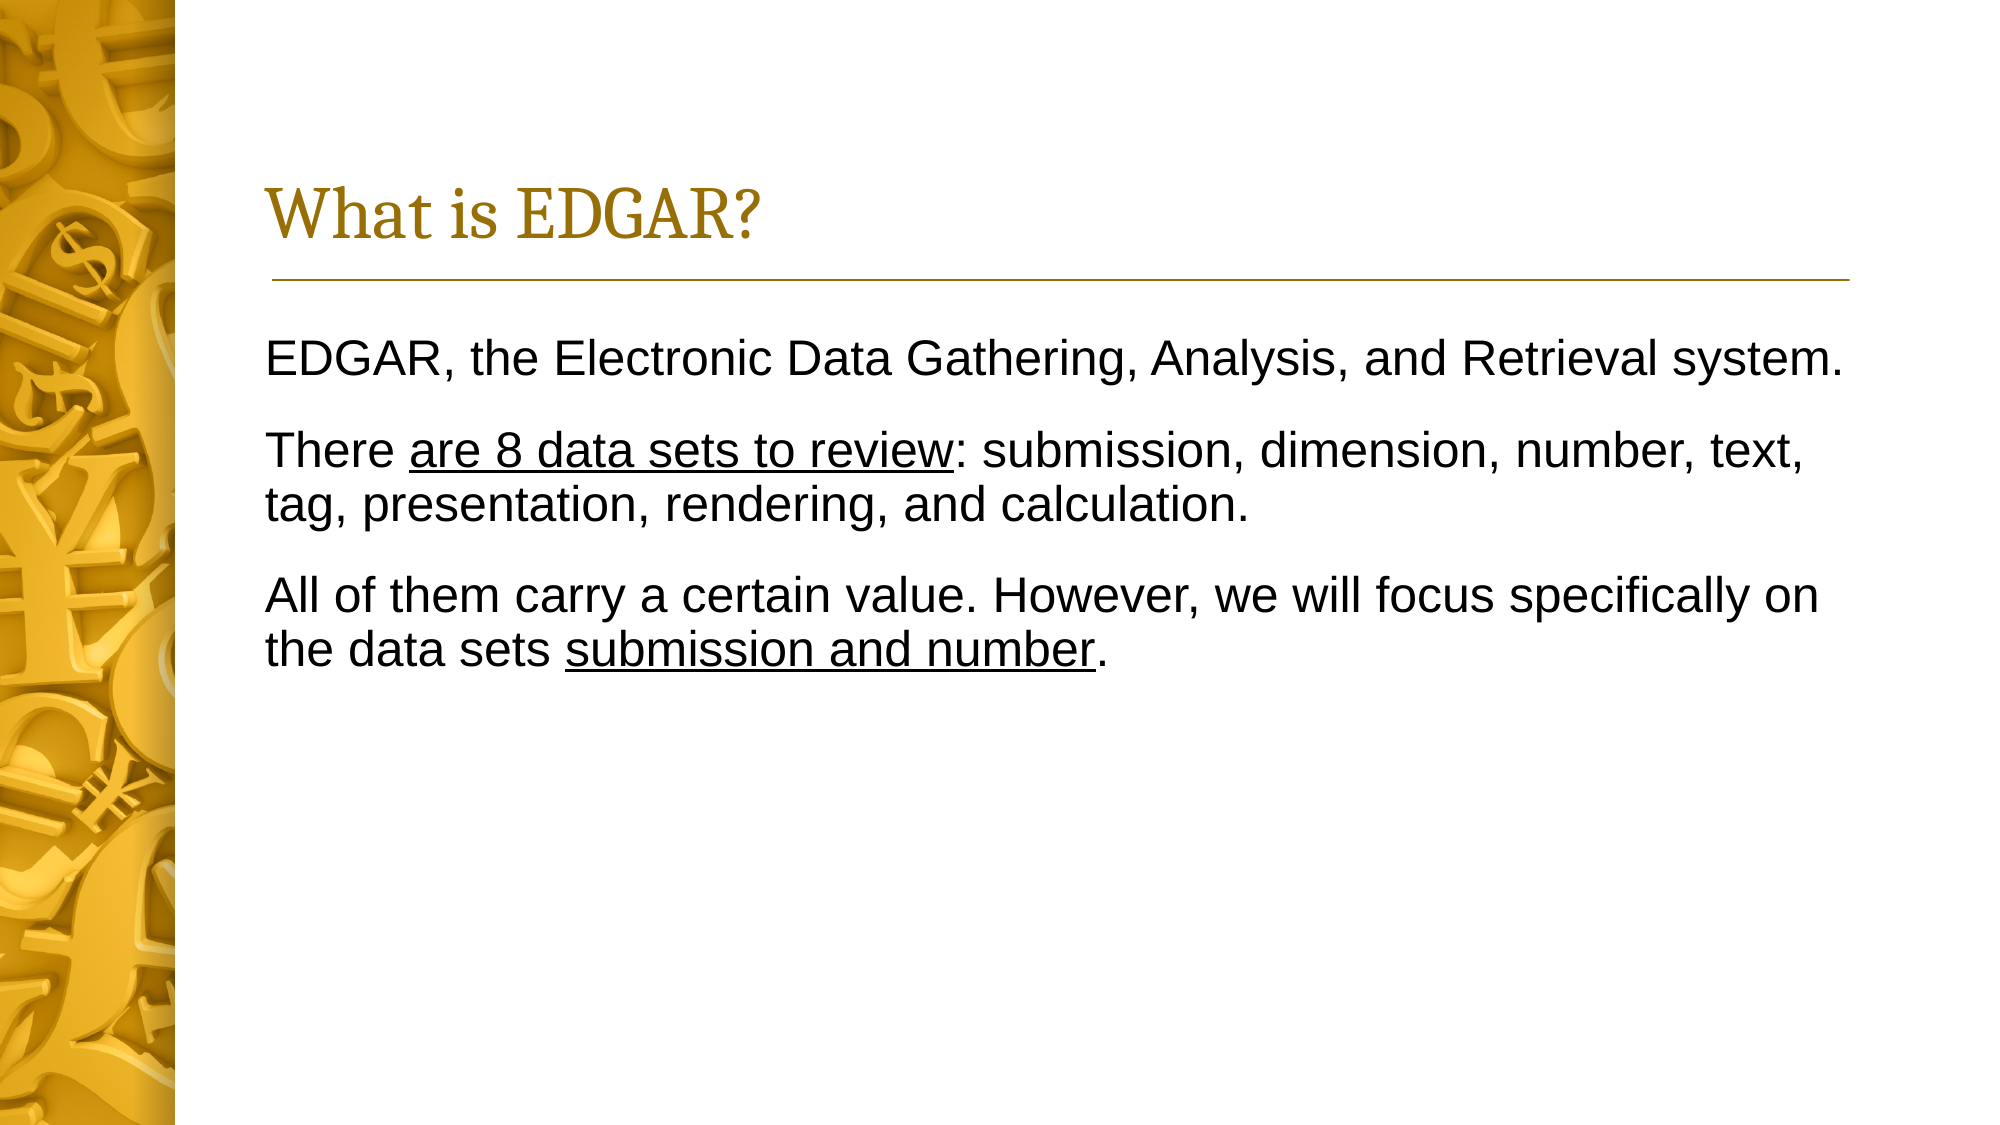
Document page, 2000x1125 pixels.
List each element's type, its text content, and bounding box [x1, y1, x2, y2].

list EDGAR, the Electronic Data Gathering, Analysis, and Retrieval system. There are 8 data sets to review: submission, dimension, number, text, tag, presentation, rendering, and calculation. All of them carry a certain value. However, we will focus specifically on the data sets submission and number. [249, 324, 1863, 1012]
title What is EDGAR? [249, 62, 1863, 263]
picture [0, 0, 175, 1125]
